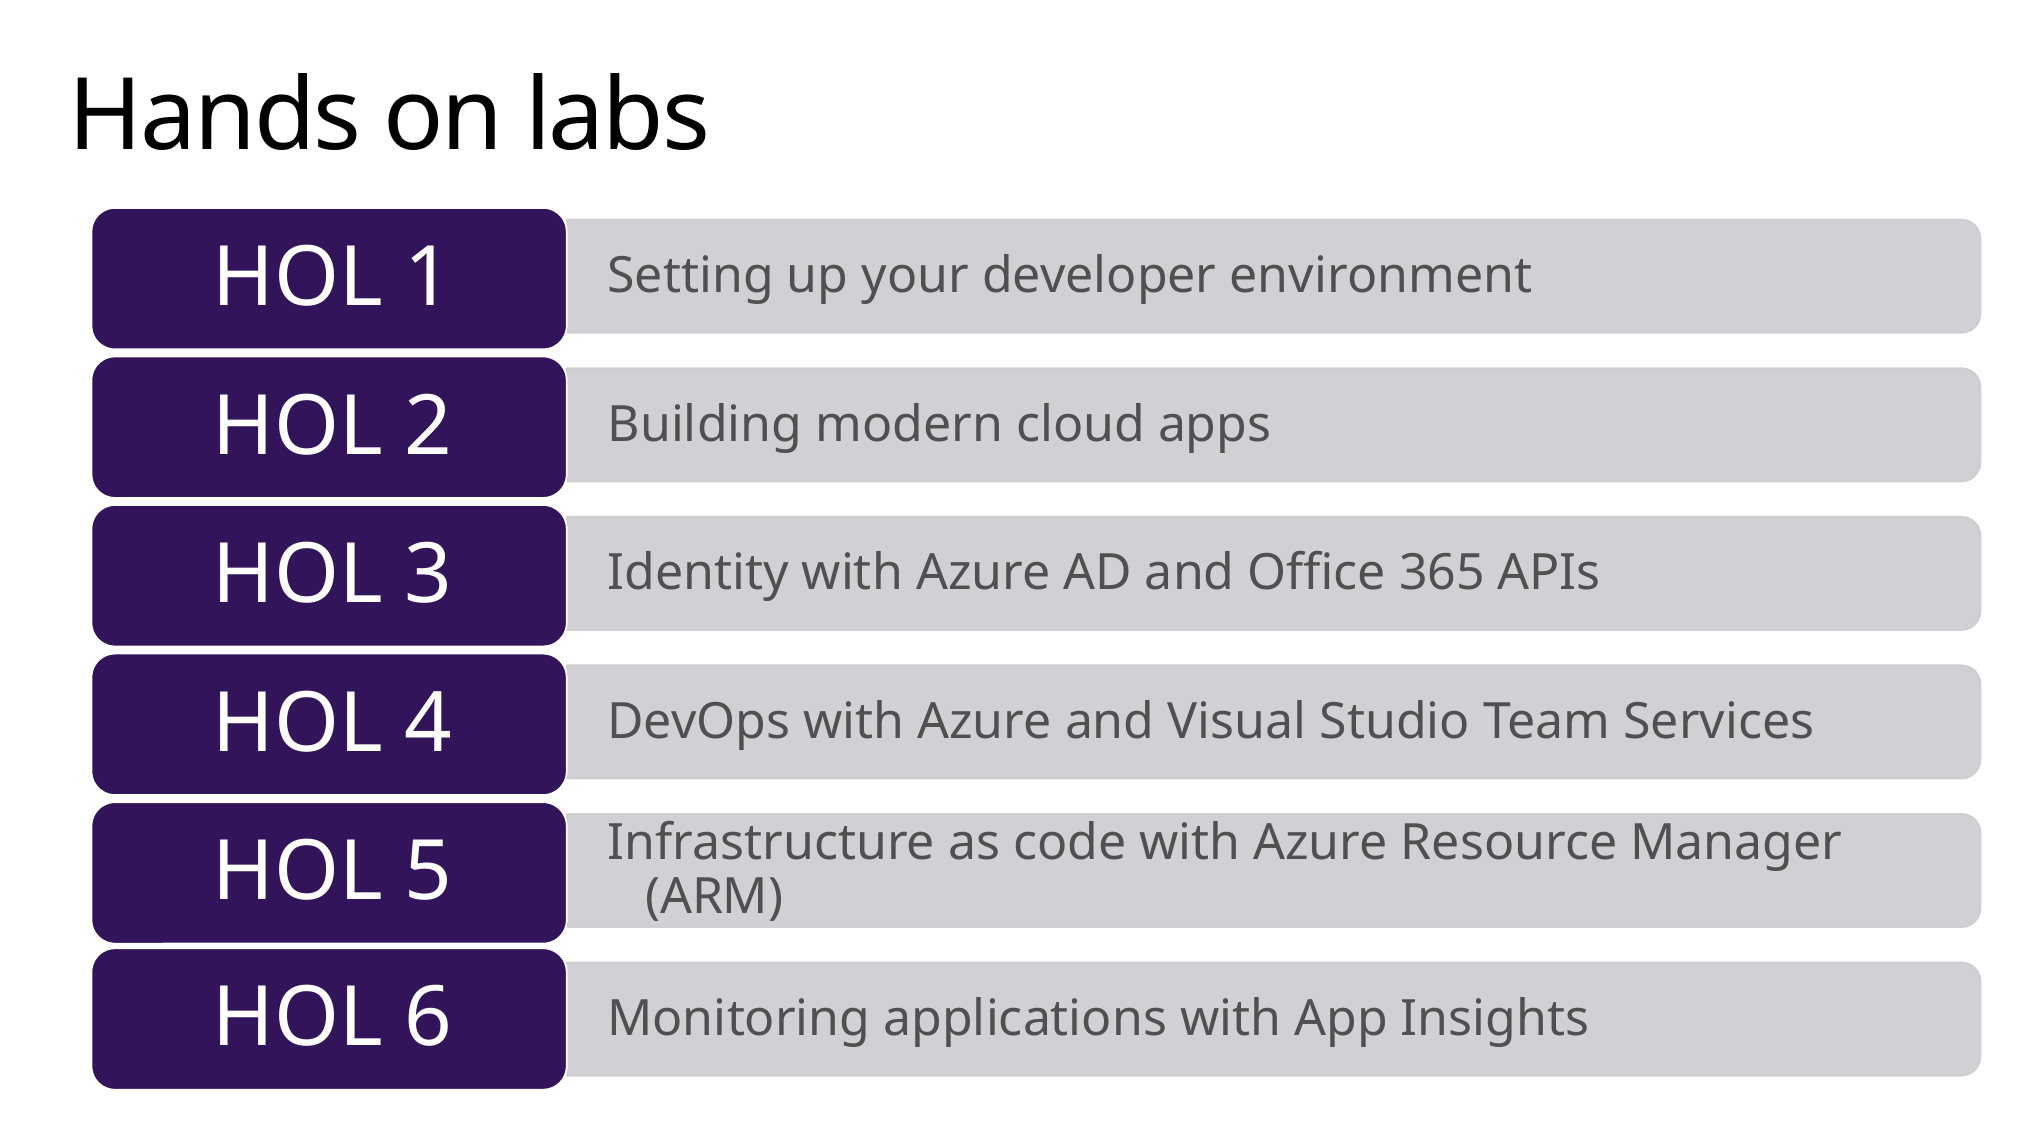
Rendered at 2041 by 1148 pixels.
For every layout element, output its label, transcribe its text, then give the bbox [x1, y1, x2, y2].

title Hands on labs [45, 48, 1996, 199]
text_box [76, 204, 1996, 1091]
